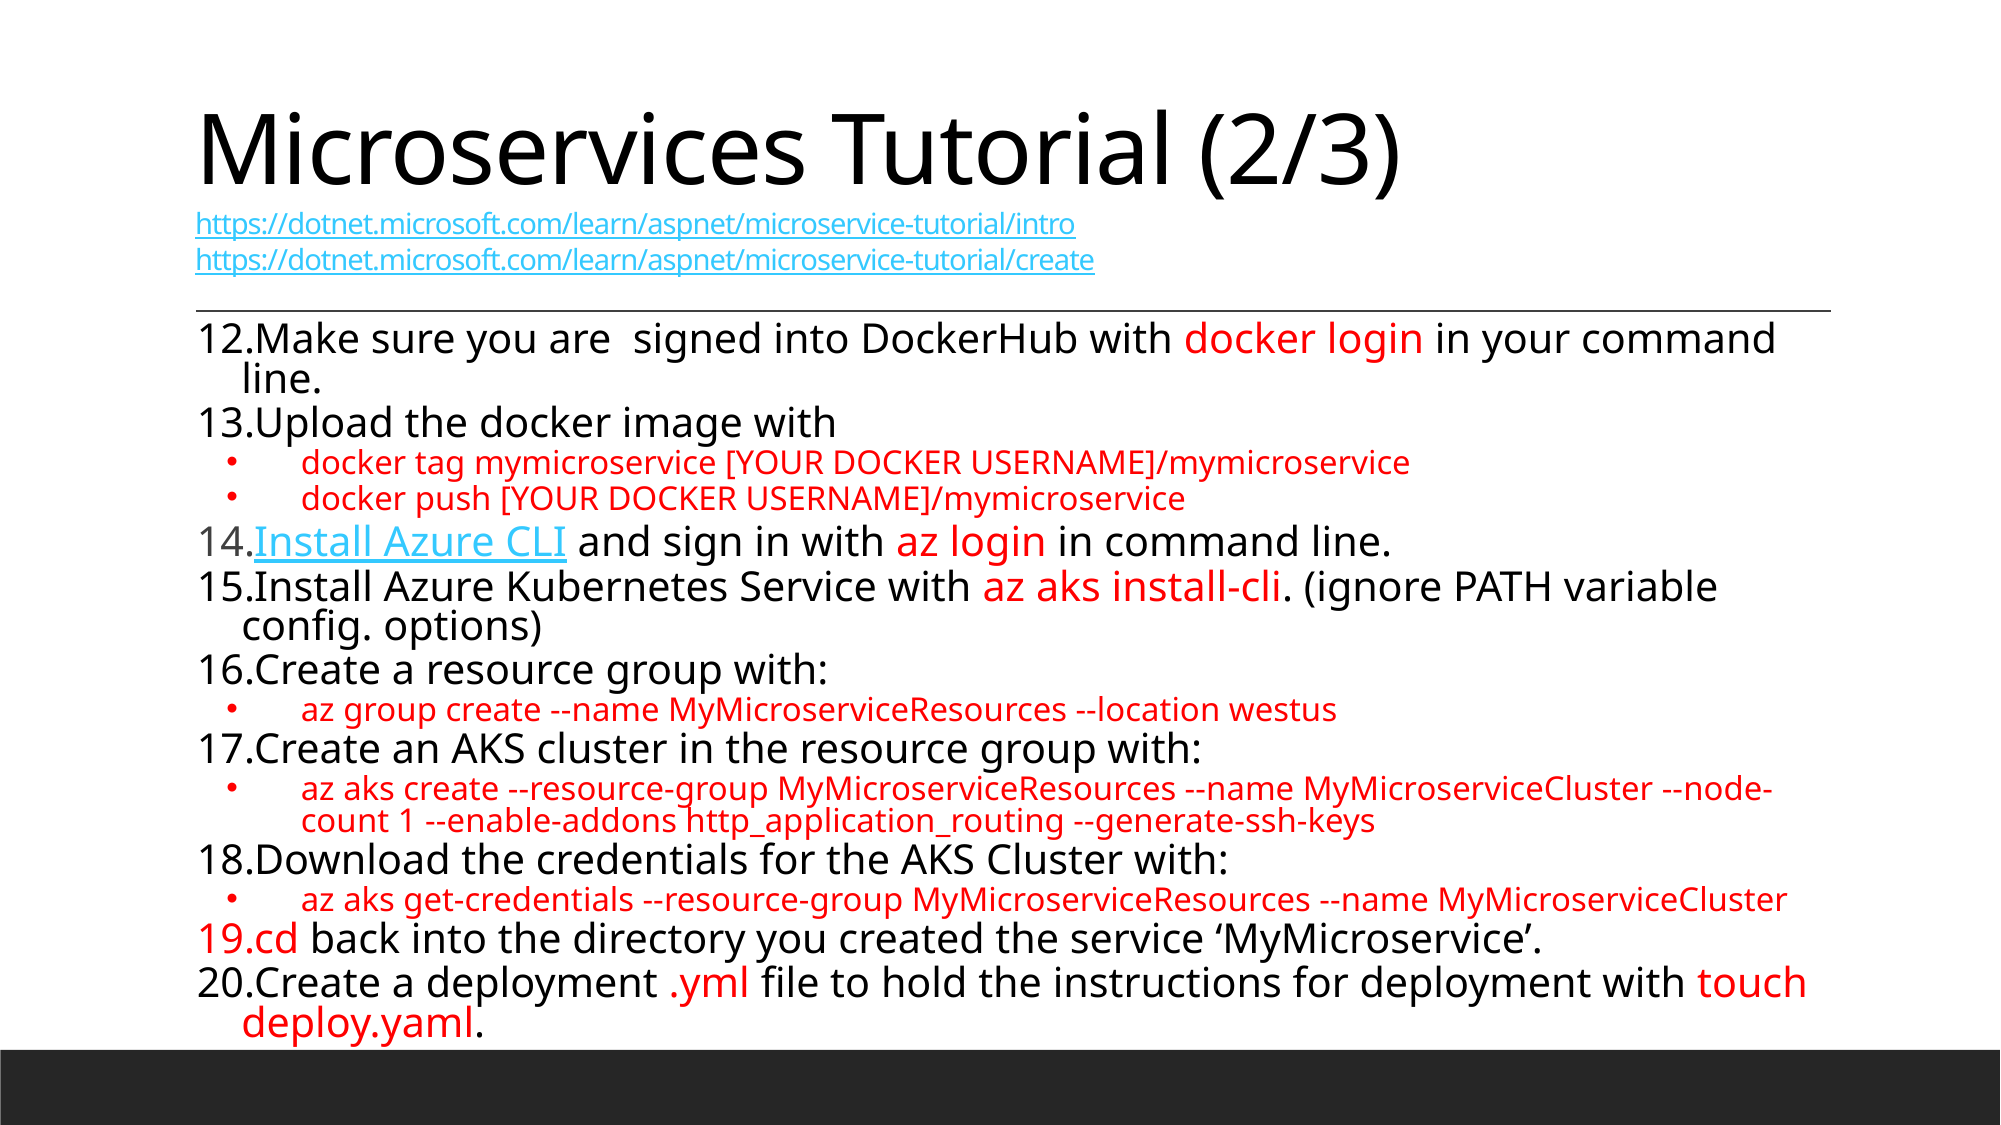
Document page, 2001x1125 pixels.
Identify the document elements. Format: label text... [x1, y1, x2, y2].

title Microservices Tutorial (2/3) https://dotnet.microsoft.com/learn/aspnet/microservice-tutorial/intro https://dotnet.microsoft.com/learn/aspnet/microservice-tutorial/create [179, 47, 1830, 285]
list Make sure you are signed into DockerHub with docker login in your command line. Upload the docker image with docker tag mymicroservice [YOUR DOCKER USERNAME]/mymicroservice docker push [YOUR DOCKER USERNAME]/mymicroservice Install Azure CLI and sign in with az login in command line. Install Azure Kubernetes Service with az aks install-cli. (ignore PATH variable config. options) Create a resource group with: az group create --name MyMicroserviceResources --location westus Create an AKS cluster in the resource group with: az aks create --resource-group MyMicroserviceResources --name MyMicroserviceCluster --node-count 1 --enable-addons http_application_routing --generate-ssh-keys Download the credentials for the AKS Cluster with: az aks get-credentials --resource-group MyMicroserviceResources --name MyMicroserviceCluster cd back into the directory you created the service ‘MyMicroservice’. Create a deployment .yml file to hold the instructions for deployment with touch deploy.yaml. [196, 314, 1830, 1054]
